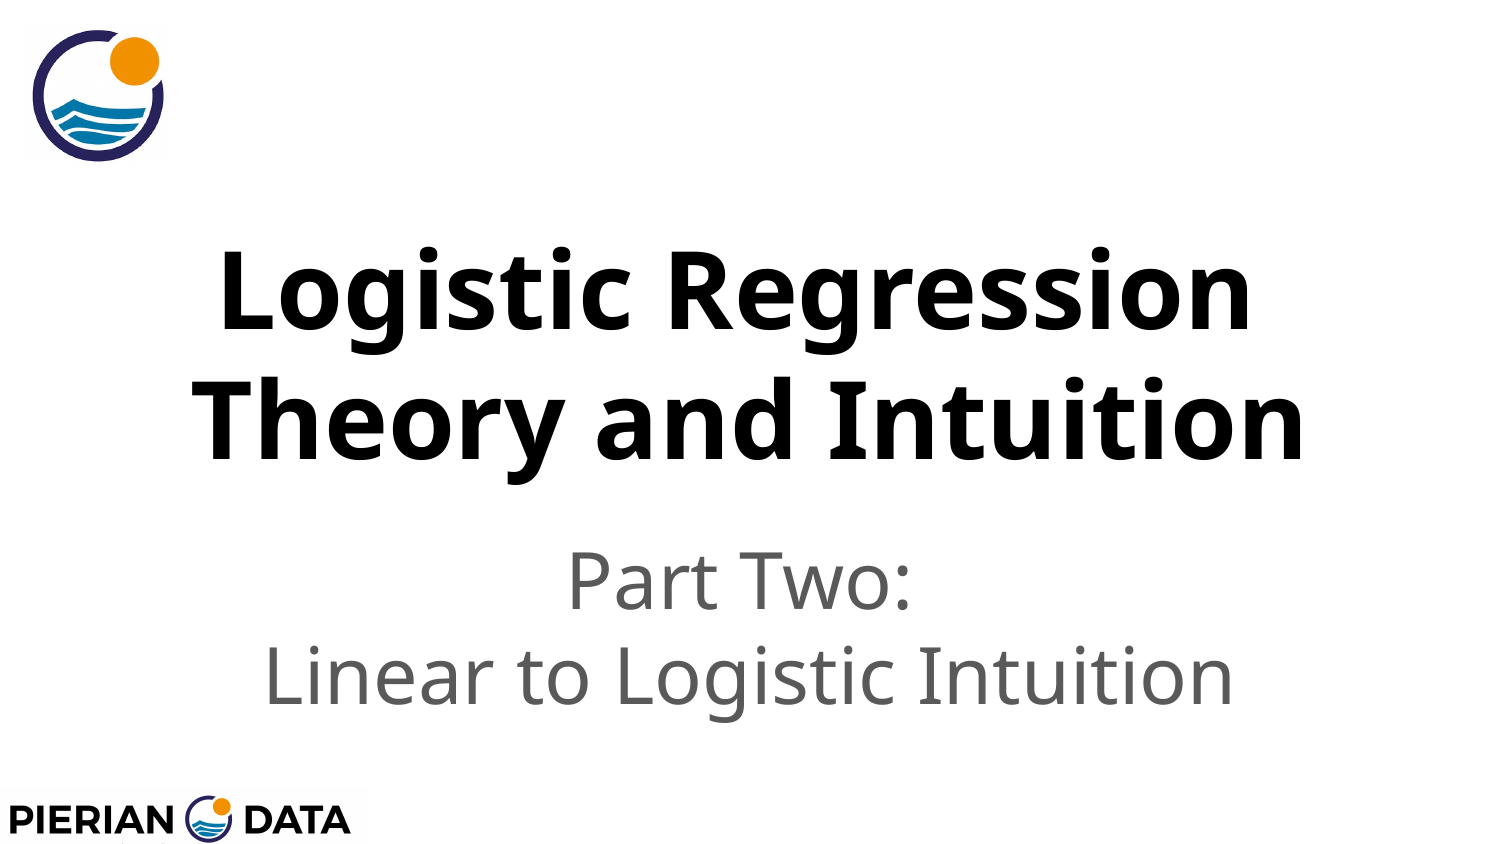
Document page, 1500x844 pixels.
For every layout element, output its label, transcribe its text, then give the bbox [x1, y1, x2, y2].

subtitle Part Two: Linear to Logistic Intuition [51, 514, 1449, 645]
title Logistic Regression Theory and Intuition [0, 159, 1500, 497]
picture [0, 787, 368, 844]
picture [24, 24, 172, 167]
